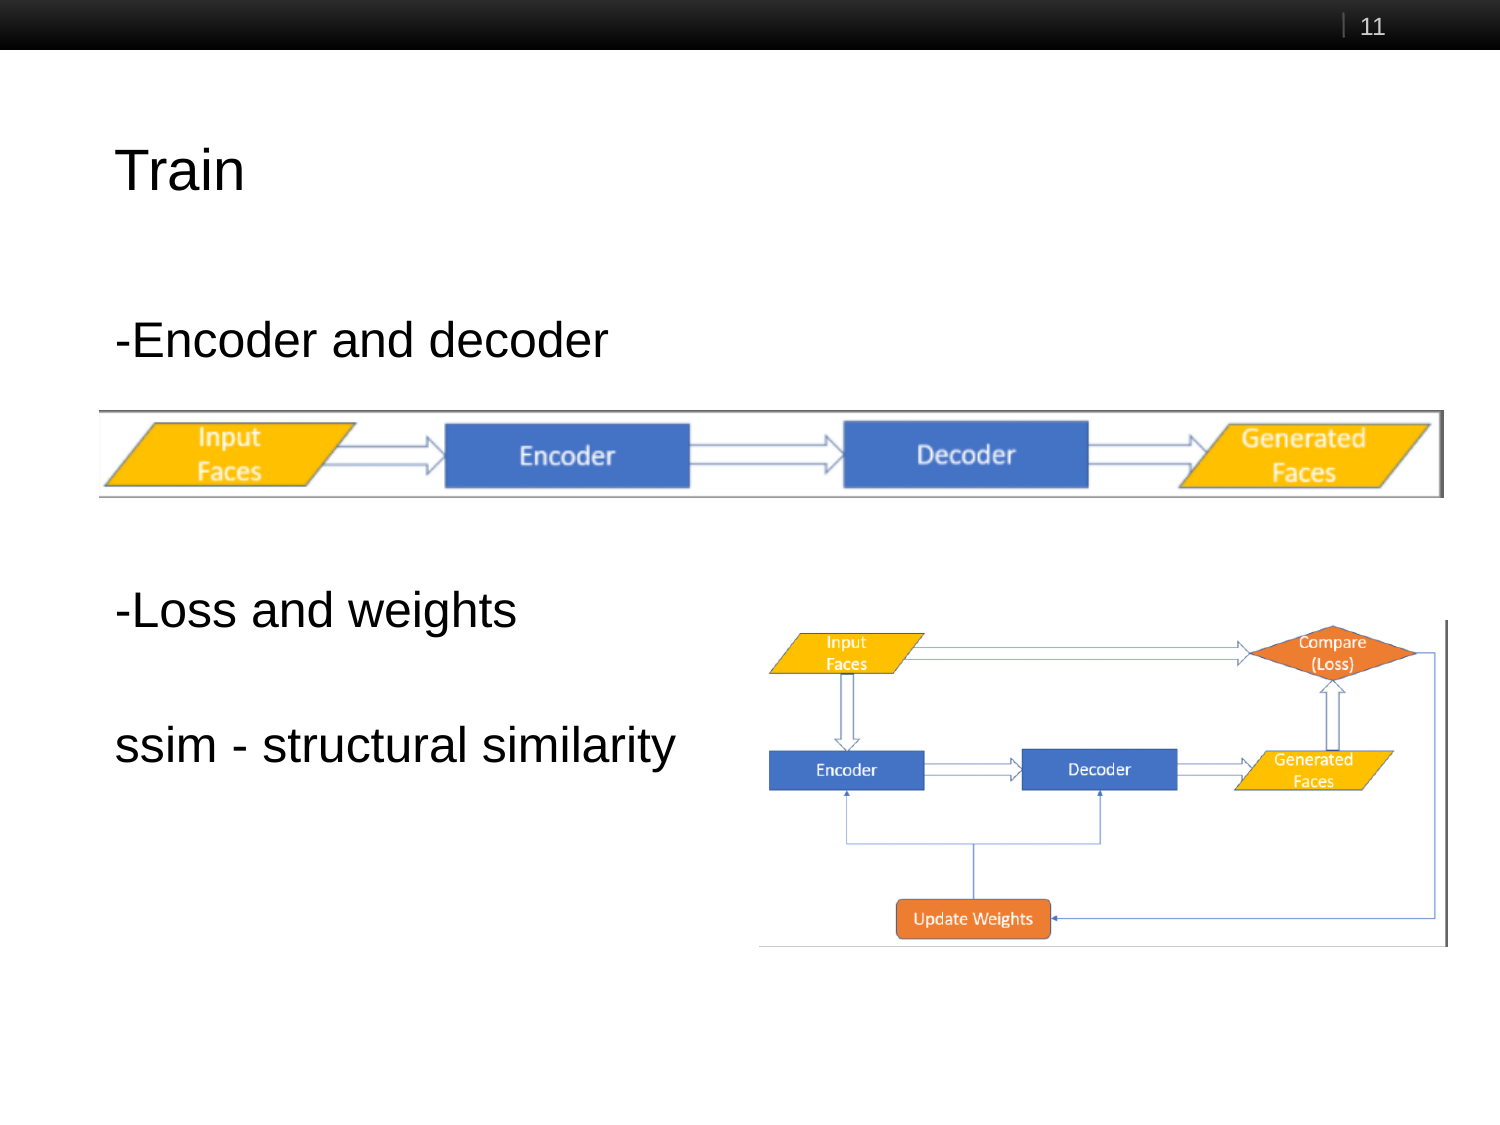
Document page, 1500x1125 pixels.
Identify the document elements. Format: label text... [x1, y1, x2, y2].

list -Encoder and decoder -Loss and weights ssim - structural similarity [99, 299, 1400, 409]
picture [99, 410, 1444, 499]
slide_number ‹#› [1359, 0, 1500, 50]
list -Encoder and decoder -Loss and weights ssim - structural similarity [99, 504, 1400, 938]
title Train [99, 125, 1400, 238]
picture [759, 620, 1449, 948]
